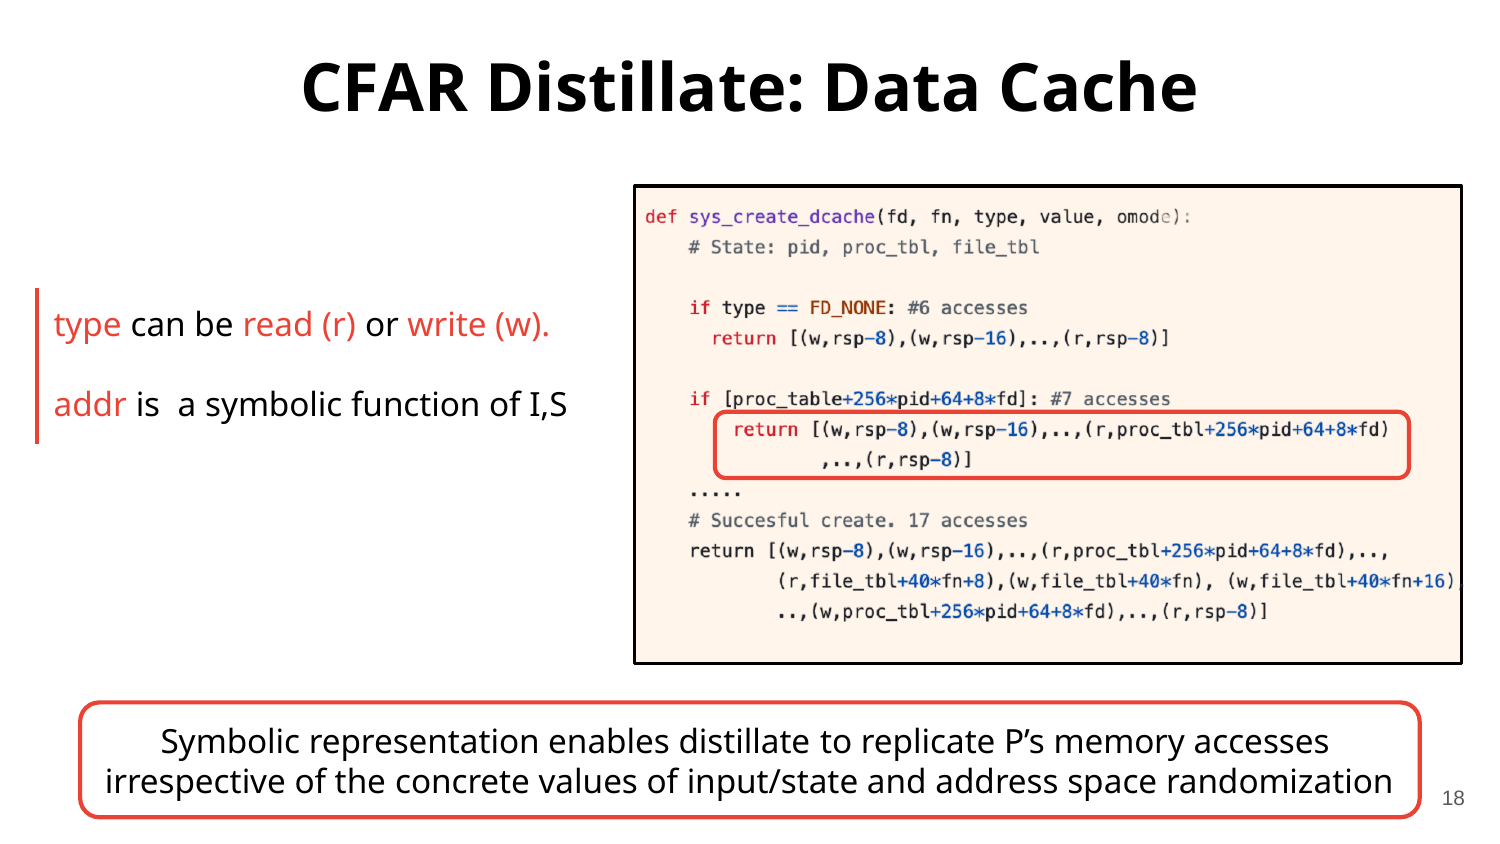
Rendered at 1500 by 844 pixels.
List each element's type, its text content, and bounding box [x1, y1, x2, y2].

title CFAR Distillate: Data Cache [51, 30, 1449, 125]
text_box Symbolic representation enables distillate to replicate P’s memory accesses irrespective of the concrete values of input/state and address space randomization [80, 702, 1420, 818]
slide_number 18 [1389, 764, 1480, 830]
text_box type can be read (r) or write (w). addr is a symbolic function of I,S [38, 287, 629, 438]
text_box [634, 185, 1467, 664]
